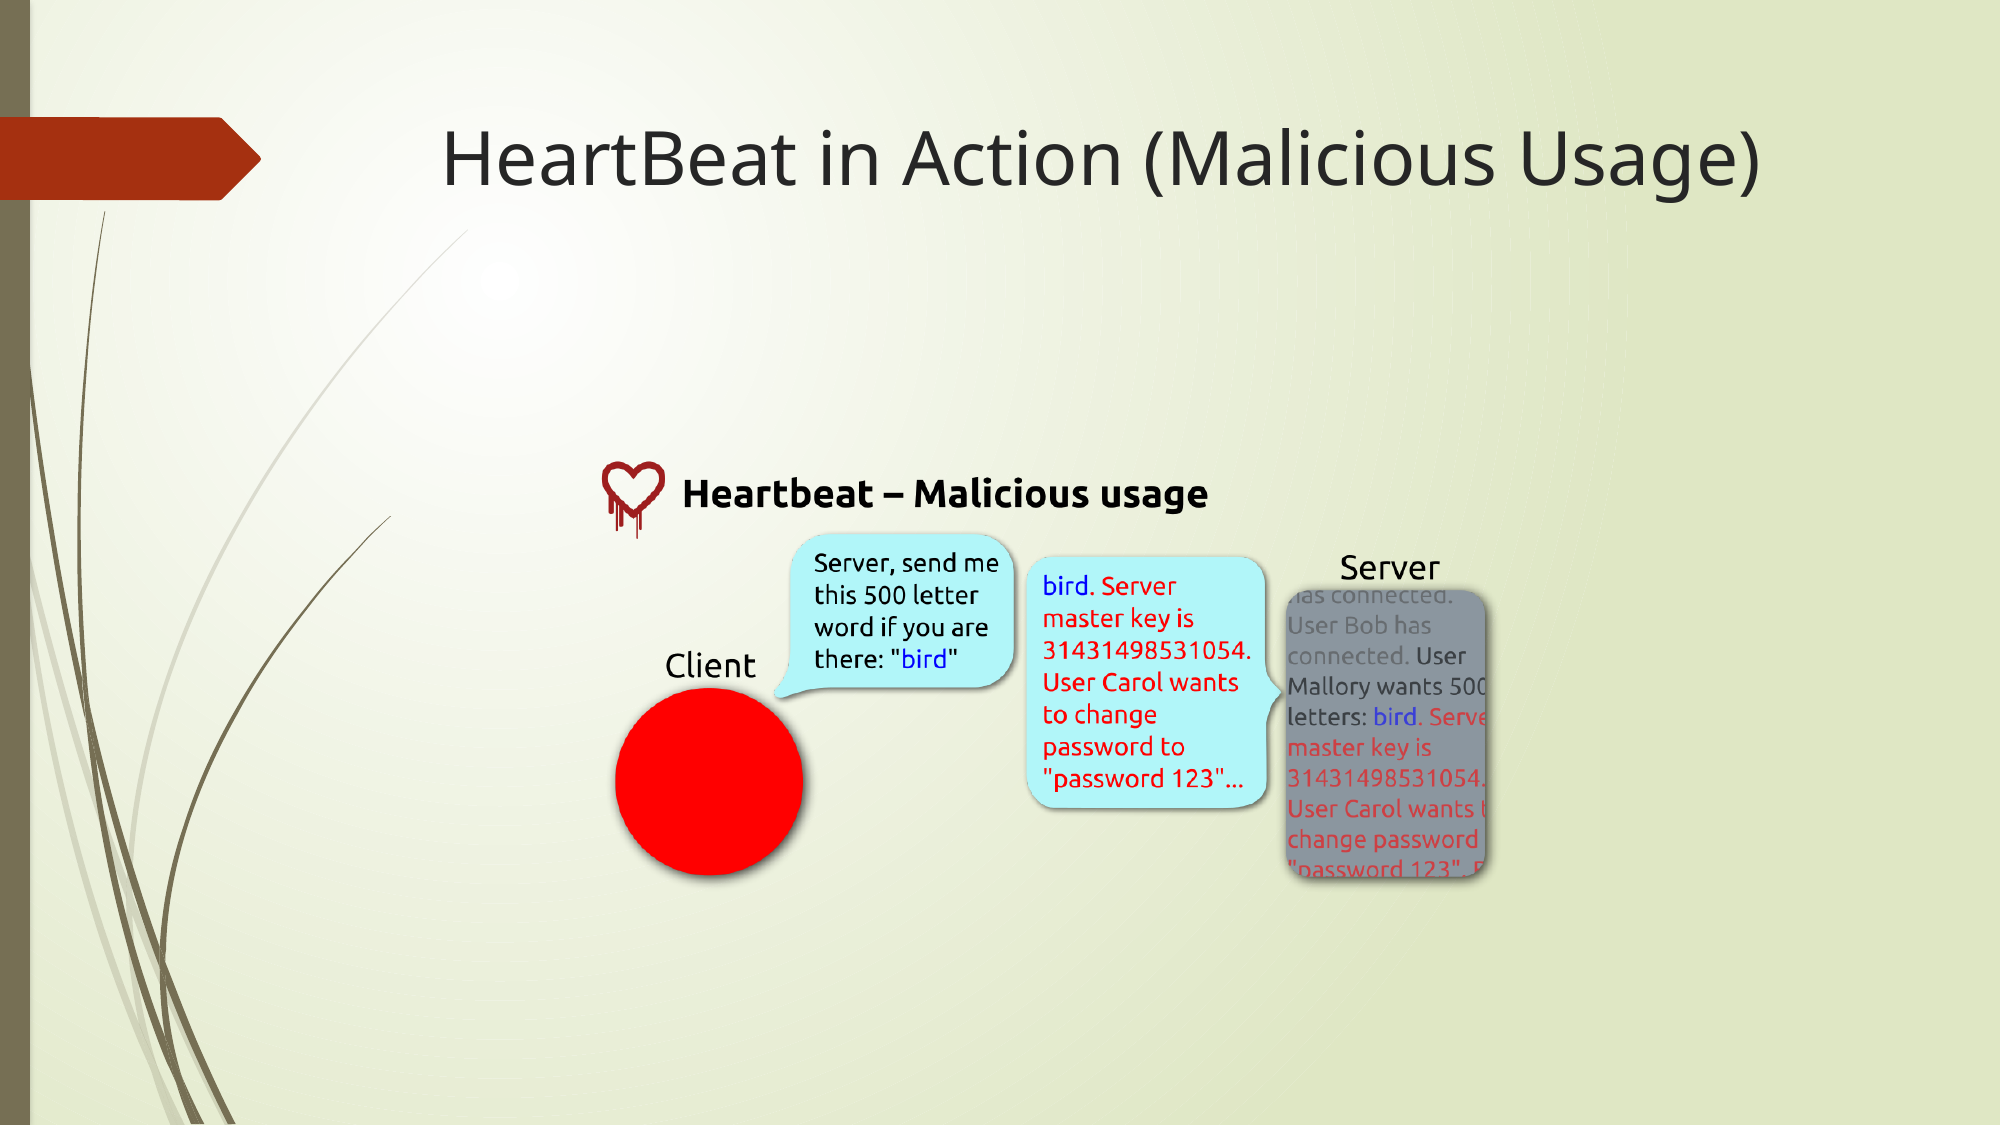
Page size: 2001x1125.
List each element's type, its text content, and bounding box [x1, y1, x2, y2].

picture [571, 451, 1531, 946]
title HeartBeat in Action (Malicious Usage) [425, 102, 1888, 313]
